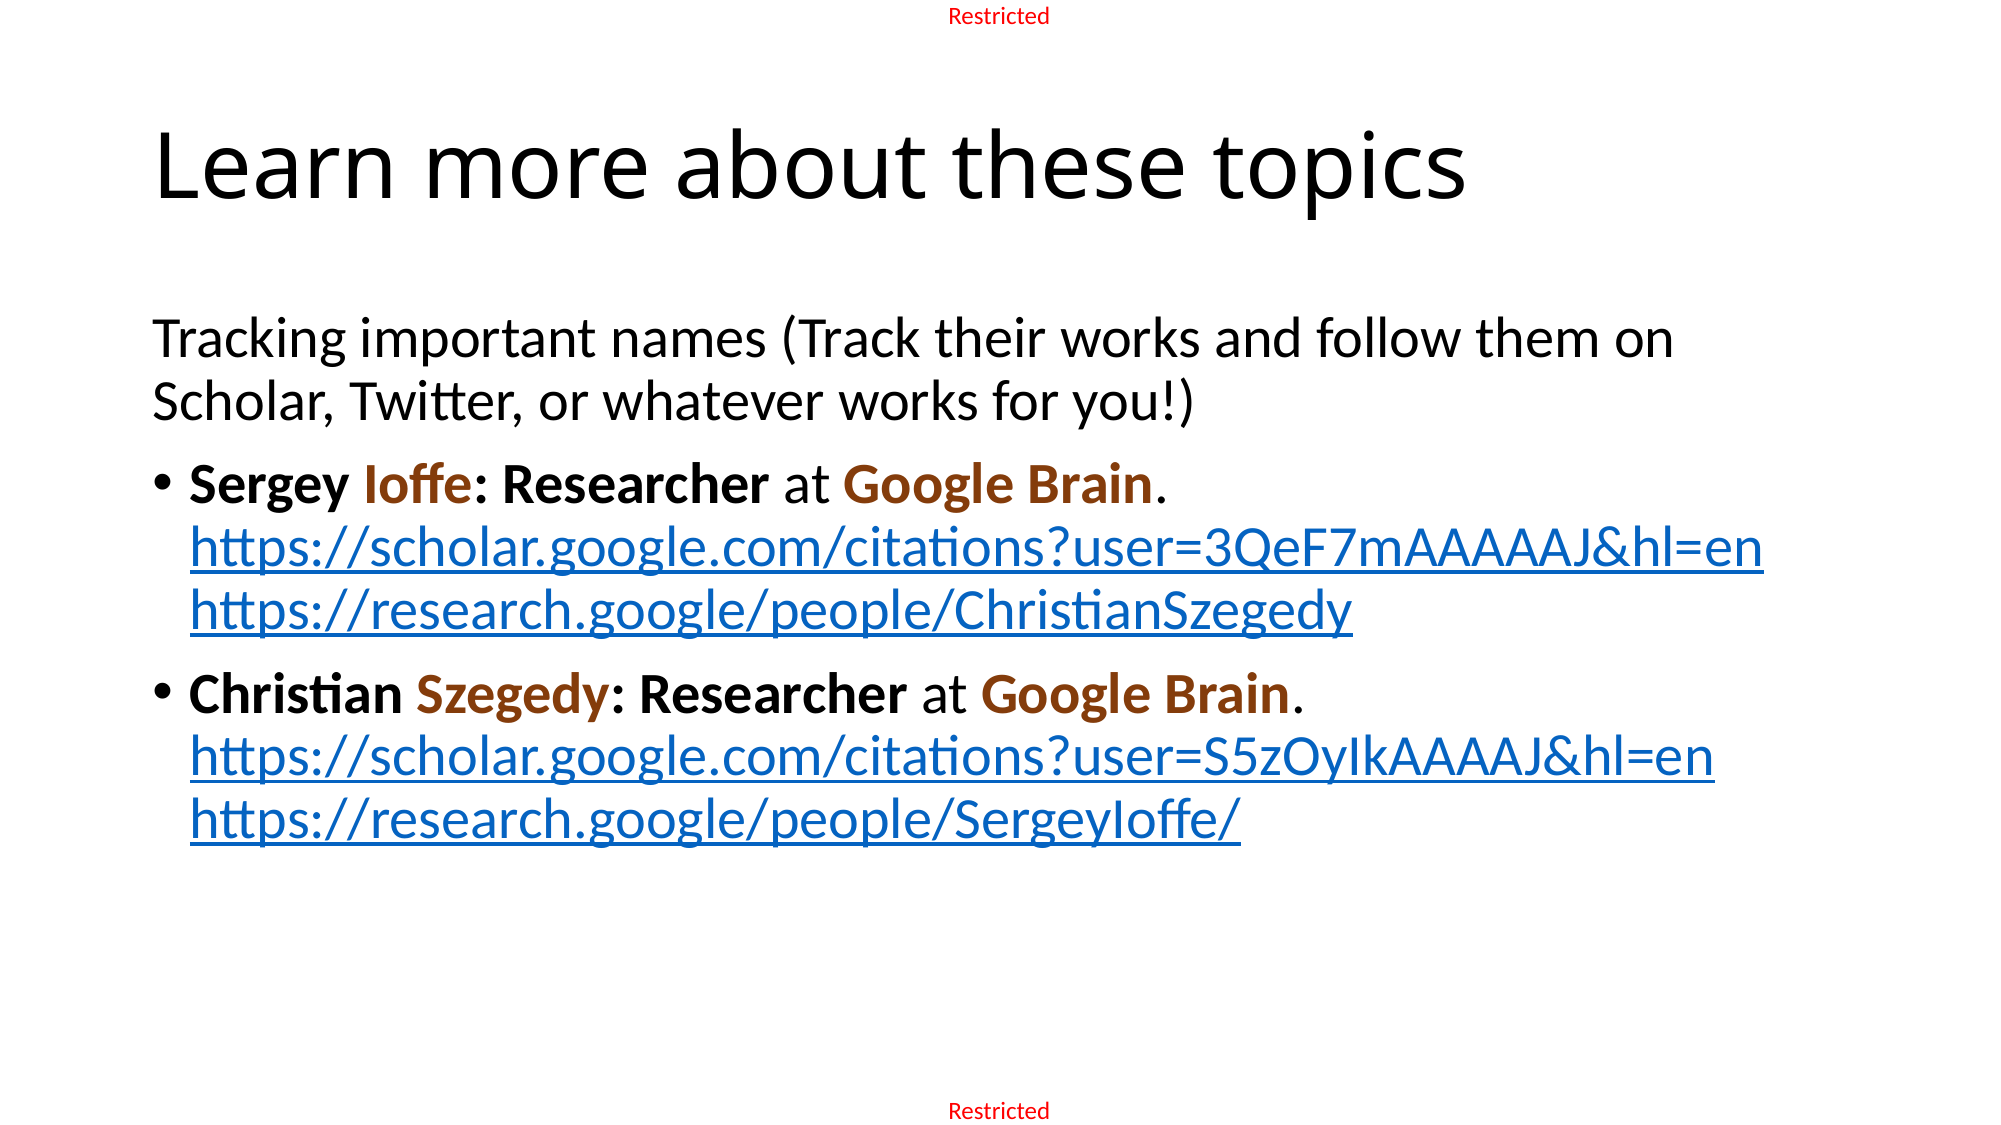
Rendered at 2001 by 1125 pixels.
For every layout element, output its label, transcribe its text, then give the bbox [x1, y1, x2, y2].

title Learn more about these topics [137, 59, 1863, 278]
list Tracking important names (Track their works and follow them on Scholar, Twitter, or whatever works for you!) Sergey Ioffe: Researcher at Google Brain. https://scholar.google.com/citations?user=3QeF7mAAAAAJ&hl=en https://research.google/people/ChristianSzegedy Christian Szegedy: Researcher at Google Brain. https://scholar.google.com/citations?user=S5zOyIkAAAAJ&hl=en https://research.google/people/SergeyIoffe/ [137, 299, 1863, 1125]
